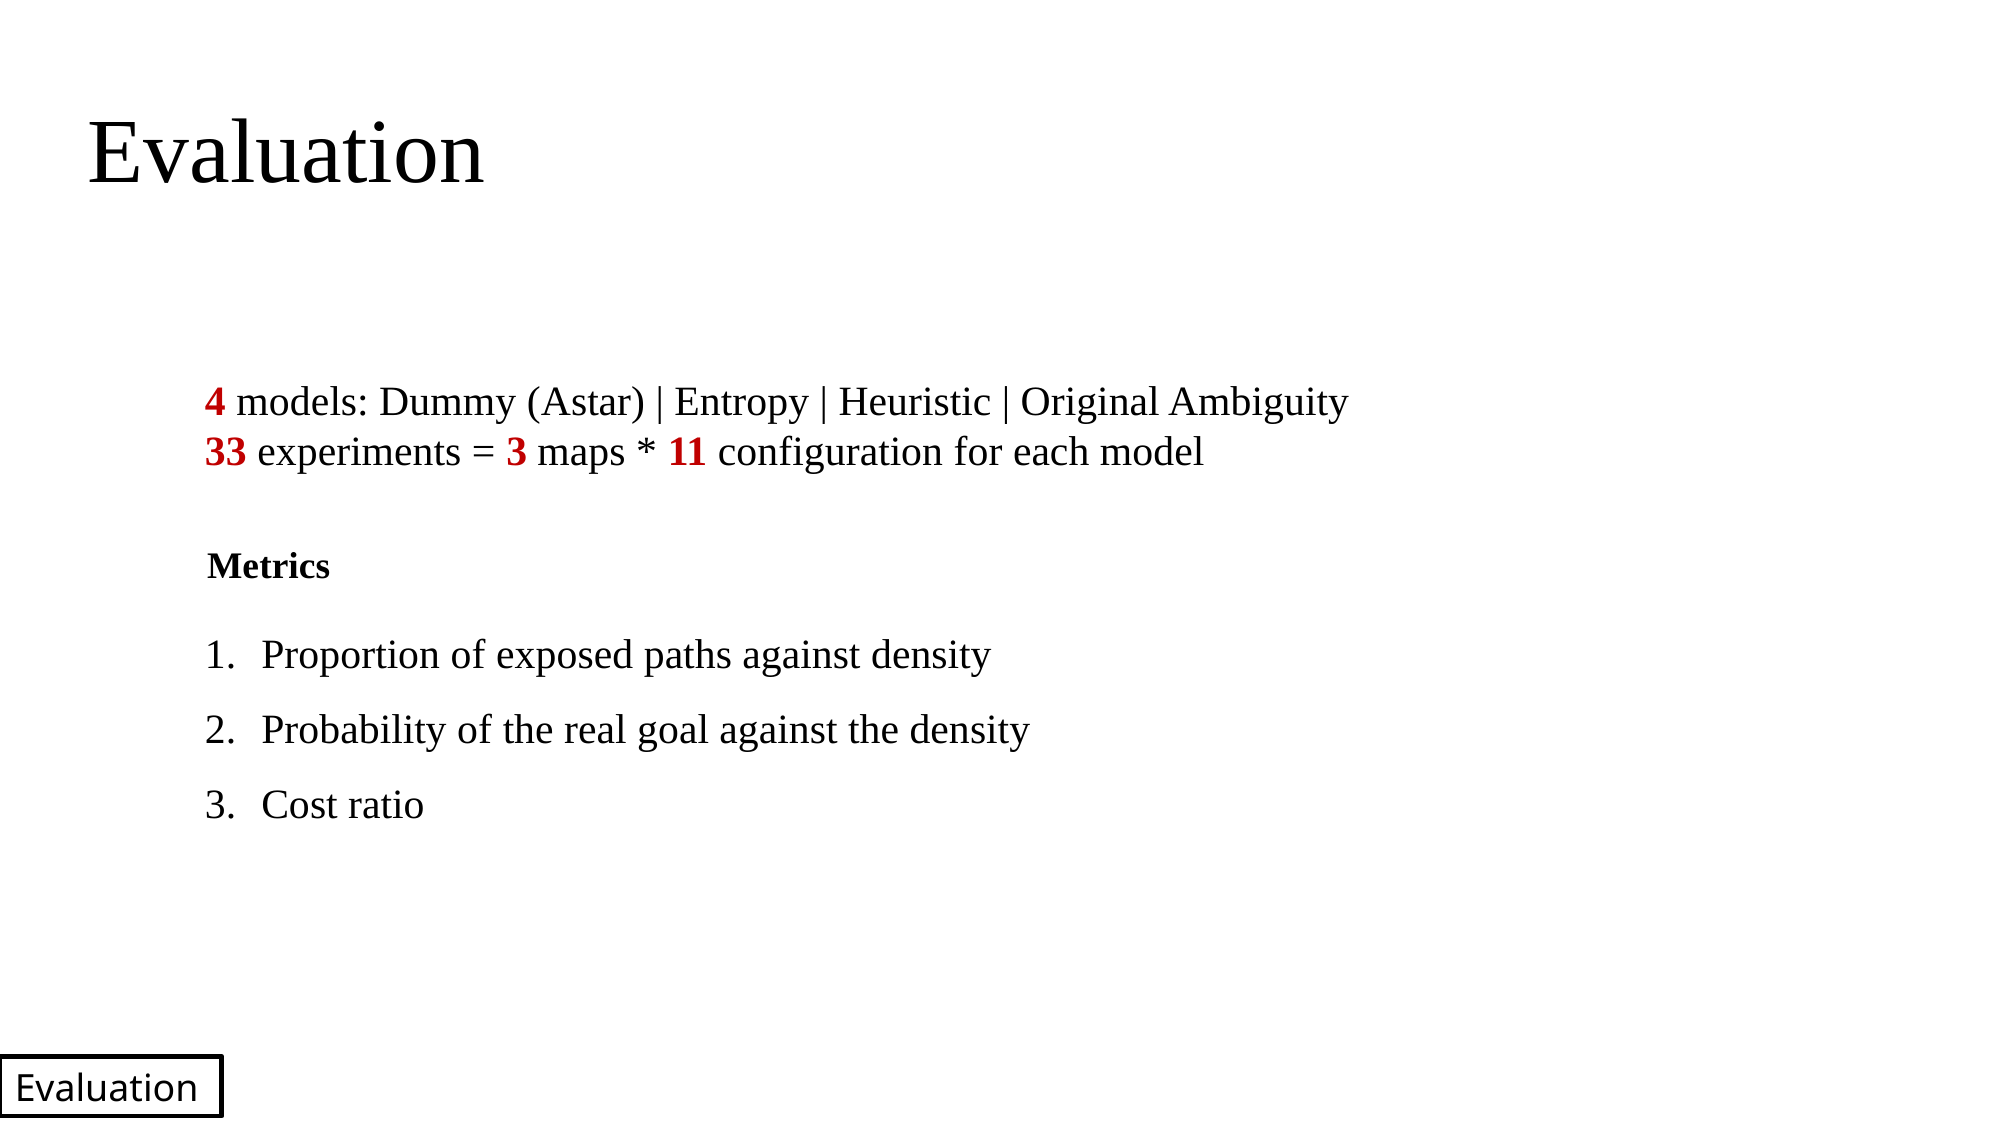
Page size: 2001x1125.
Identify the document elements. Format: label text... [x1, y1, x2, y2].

text_box Evaluation [0, 1056, 222, 1117]
text_box 4 models: Dummy (Astar) | Entropy | Heuristic | Original Ambiguity 33 experiments = 3 maps * 11 configuration for each model [190, 366, 1875, 482]
text_box Proportion of exposed paths against density Probability of the real goal against the density Cost ratio [190, 594, 1228, 835]
text_box Metrics [192, 534, 346, 594]
text_box Evaluation [73, 83, 756, 209]
